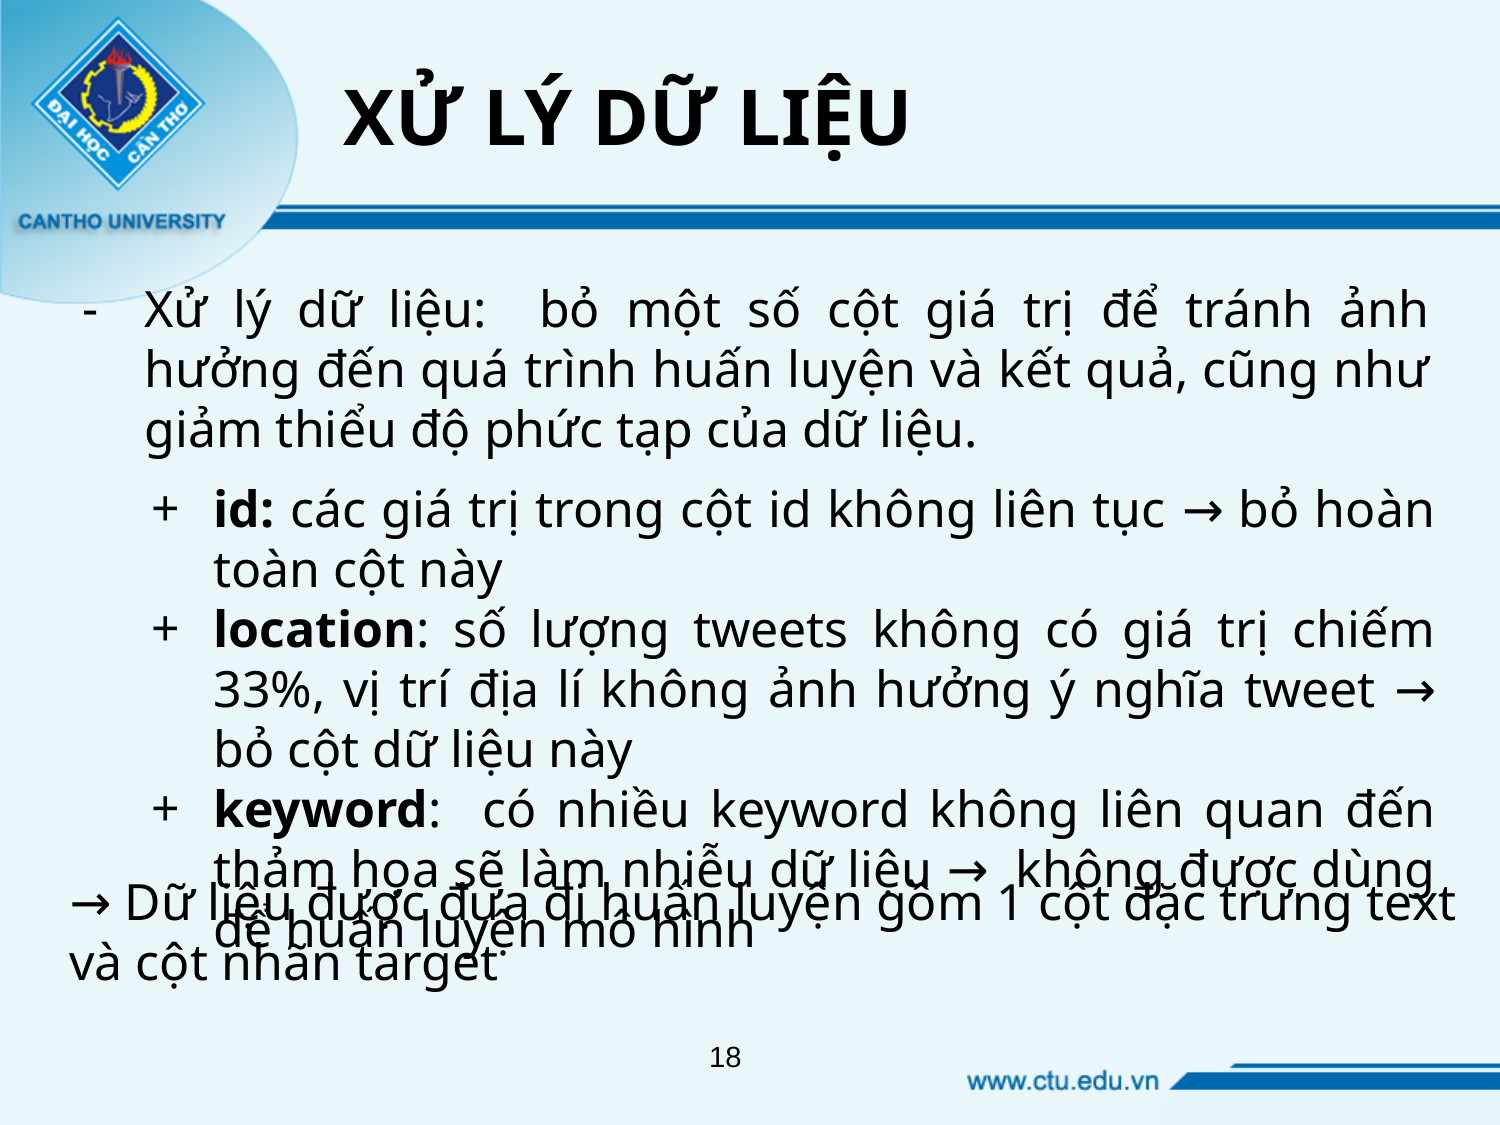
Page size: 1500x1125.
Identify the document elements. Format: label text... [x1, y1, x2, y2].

text_box XỬ LÝ DỮ LIỆU [253, 53, 1452, 177]
picture [0, 0, 1500, 1125]
text_box id: các giá trị trong cột id không liên tục → bỏ hoàn toàn cột này location: số lượng tweets không có giá trị chiếm 33%, vị trí địa lí không ảnh hưởng ý nghĩa tweet → bỏ cột dữ liệu này keyword: có nhiều keyword không liên quan đến thảm họa sẽ làm nhiễu dữ liệu → không được dùng để huấn luyện mô hình [123, 462, 1452, 855]
slide_number ‹#› [406, 1031, 757, 1122]
text_box Xử lý dữ liệu: bỏ một số cột giá trị để tránh ảnh hưởng đến quá trình huấn luyện và kết quả, cũng như giảm thiểu độ phức tạp của dữ liệu. [54, 262, 1446, 473]
text_box → Dữ liệu được đưa đi huấn luyện gồm 1 cột đặc trưng text và cột nhãn target [54, 855, 1473, 1006]
